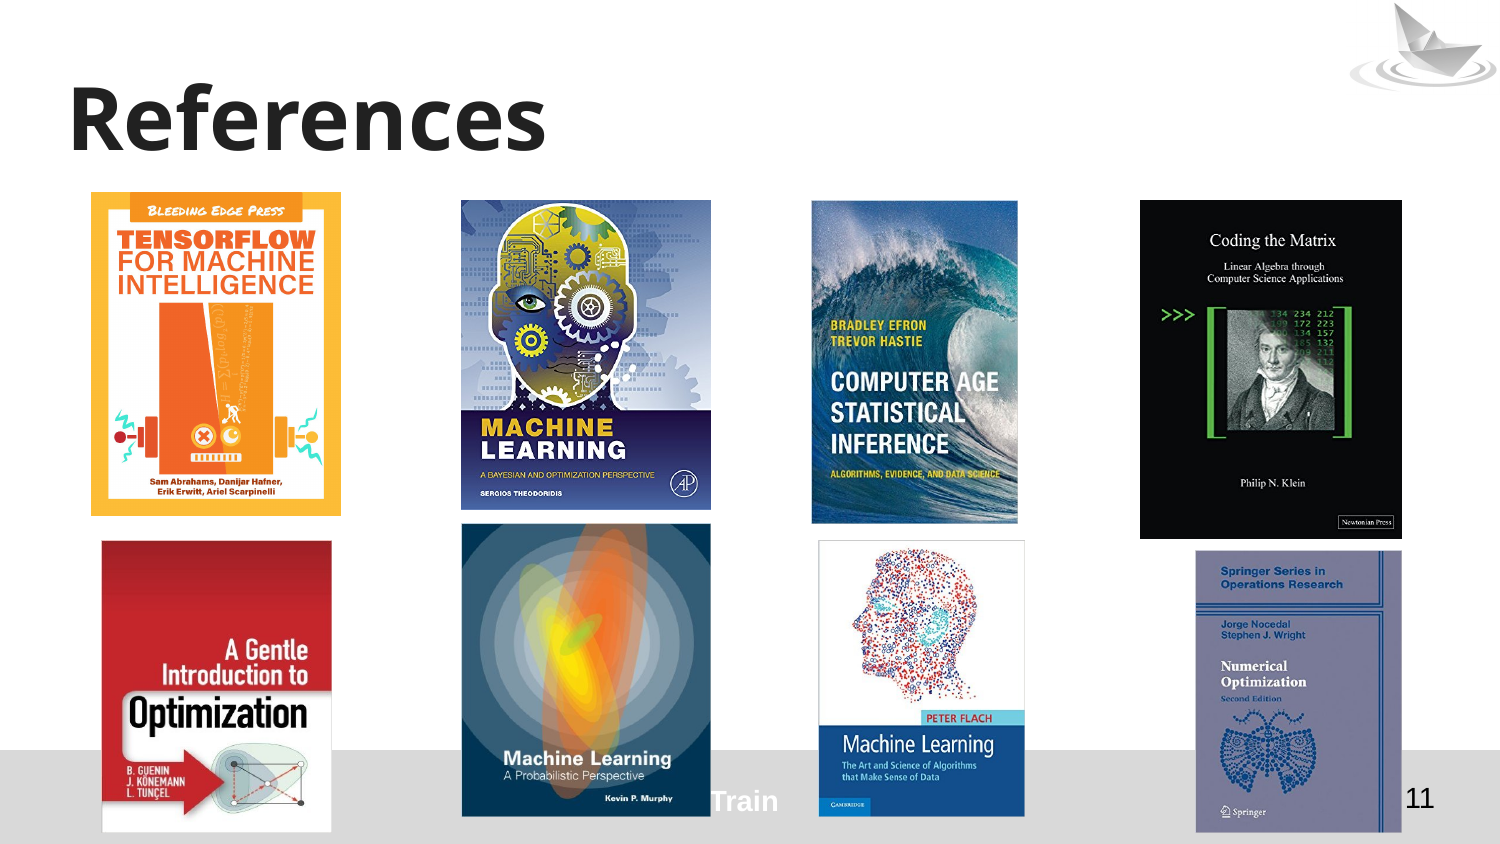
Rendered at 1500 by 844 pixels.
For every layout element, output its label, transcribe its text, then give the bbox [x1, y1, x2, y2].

picture [810, 200, 1018, 525]
picture [1140, 200, 1402, 539]
picture [1346, 0, 1500, 95]
title References [51, 48, 1449, 180]
picture [461, 200, 711, 511]
picture [1195, 550, 1402, 833]
picture [461, 523, 711, 817]
picture [91, 192, 341, 516]
picture [100, 540, 332, 834]
slide_number ‹#› [1405, 764, 1480, 830]
picture [818, 540, 1026, 817]
